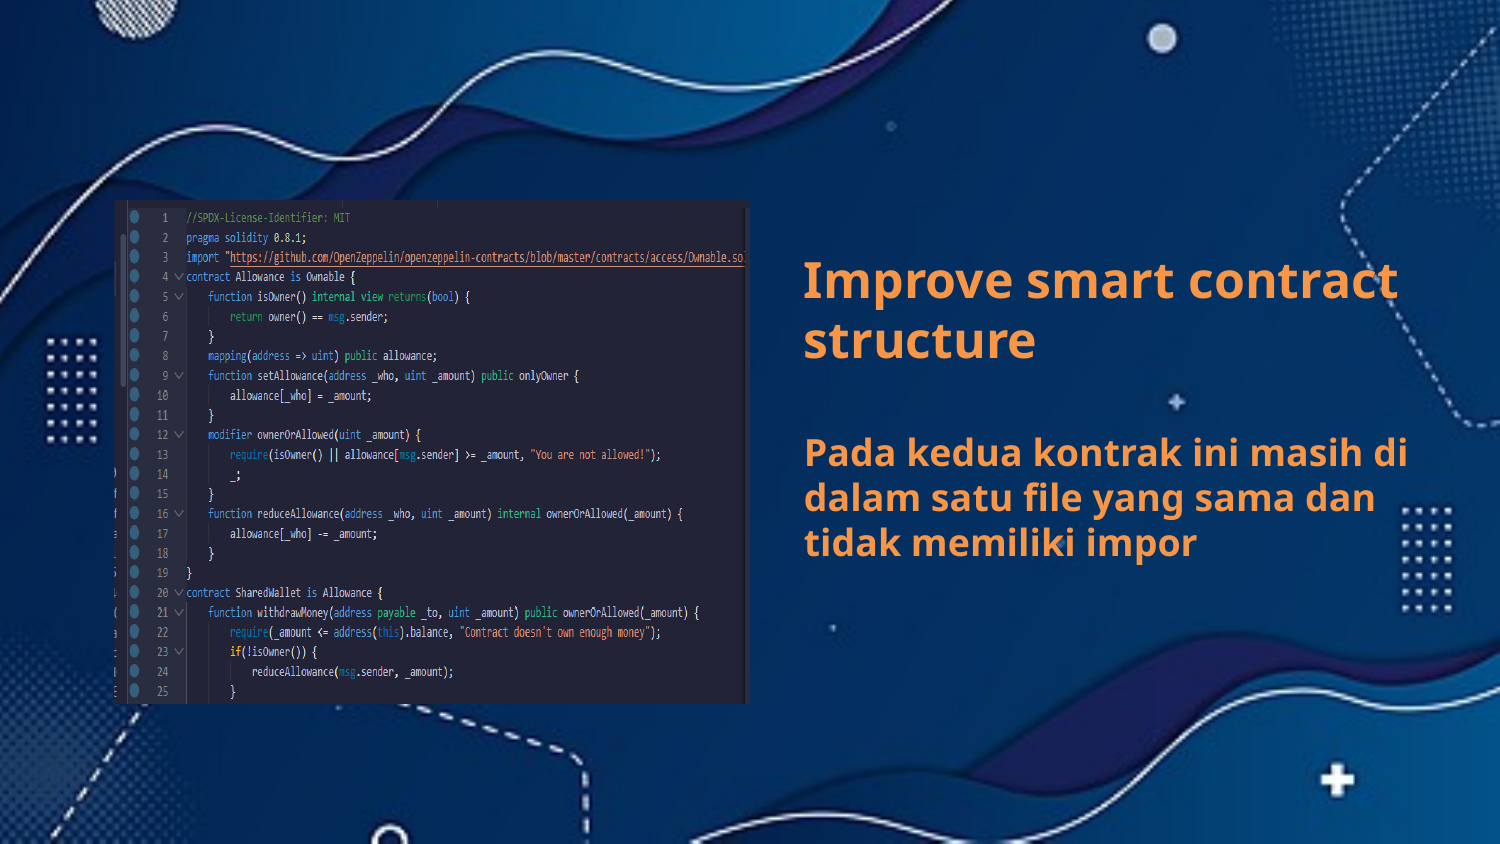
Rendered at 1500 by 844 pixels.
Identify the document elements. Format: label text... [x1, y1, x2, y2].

picture [0, 0, 1500, 844]
text_box Improve smart contract structure Pada kedua kontrak ini masih di dalam satu file yang sama dan tidak memiliki impor [789, 241, 1425, 571]
